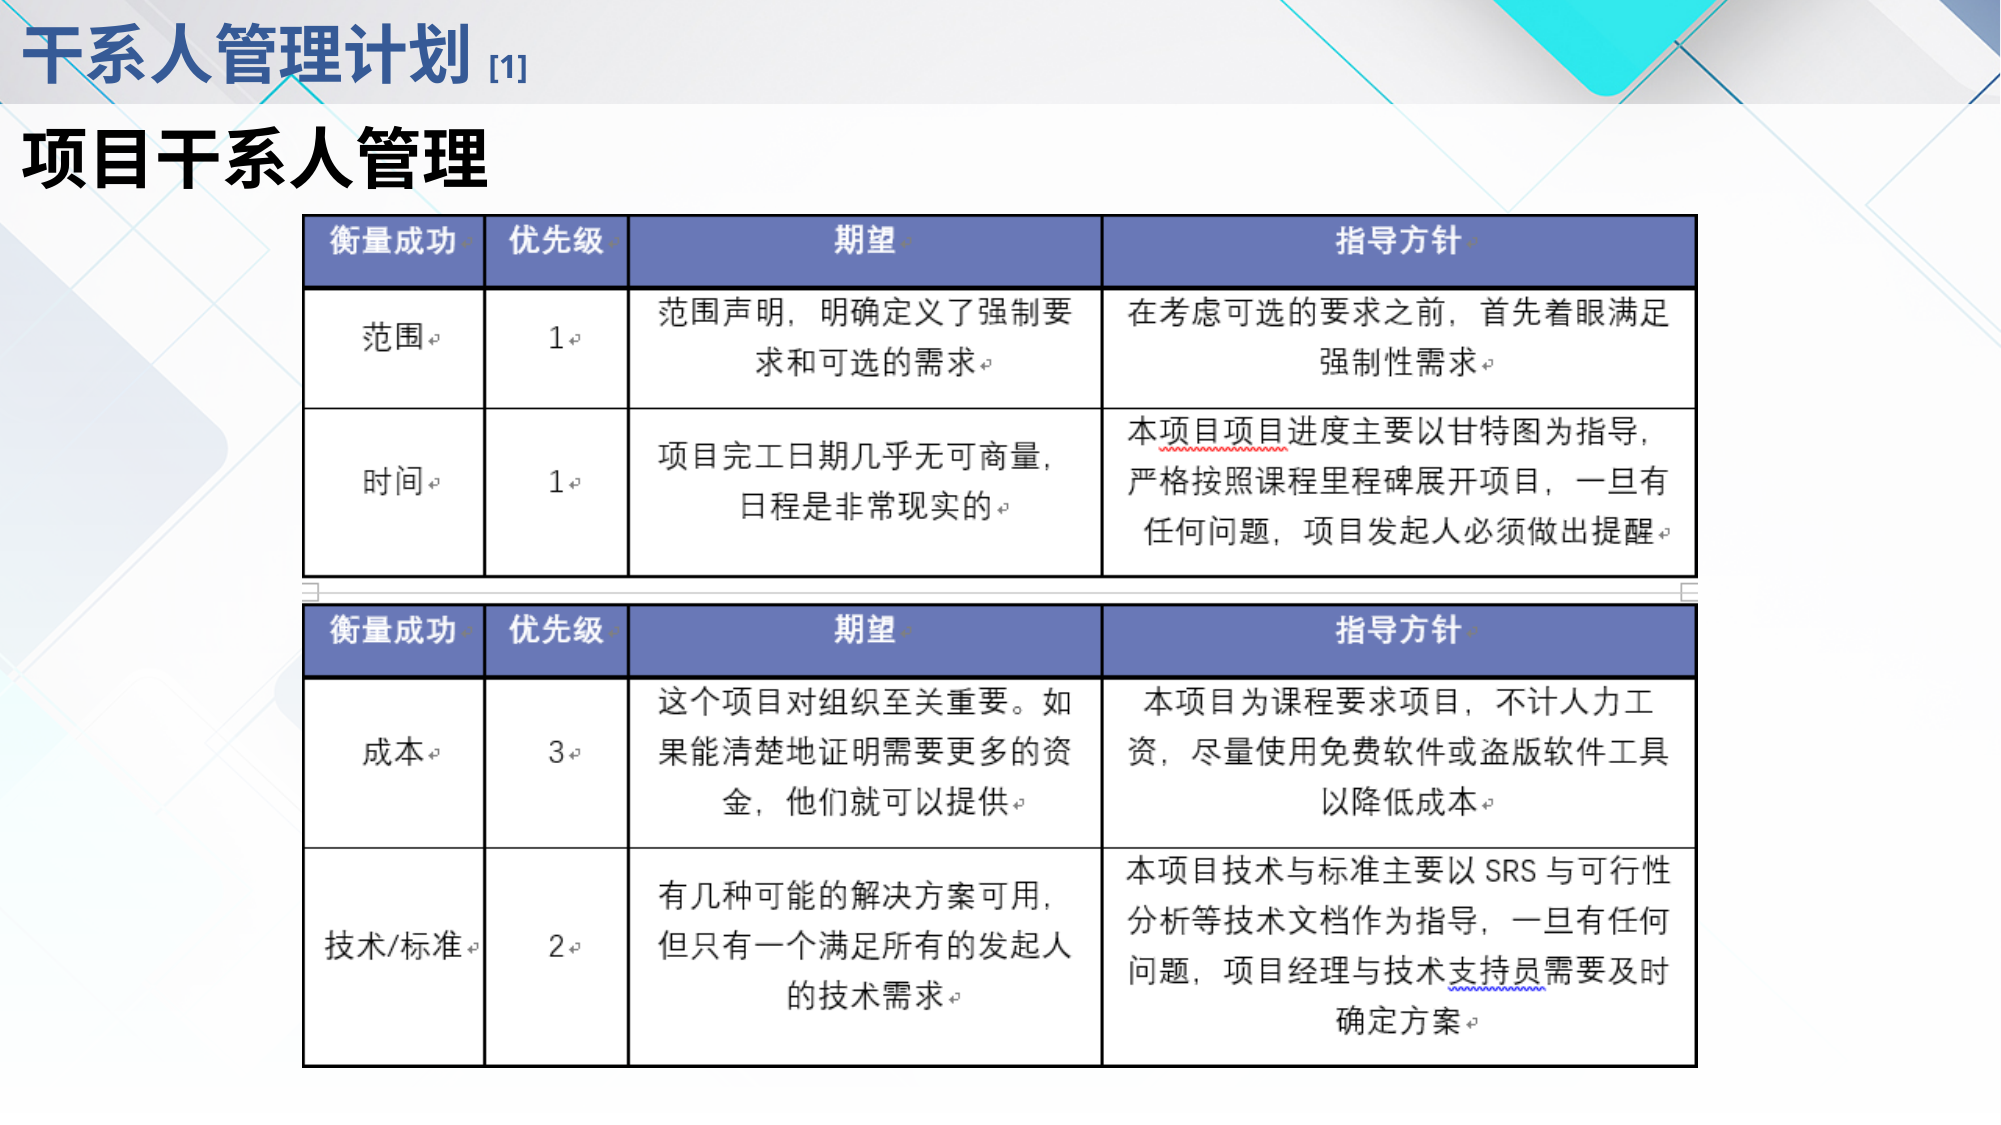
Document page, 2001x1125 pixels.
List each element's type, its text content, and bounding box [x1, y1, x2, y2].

picture [302, 214, 1698, 1068]
picture [0, 0, 2001, 1125]
title 干系人管理计划[1] [5, 15, 1730, 101]
text_box 项目干系人管理 [7, 109, 505, 205]
